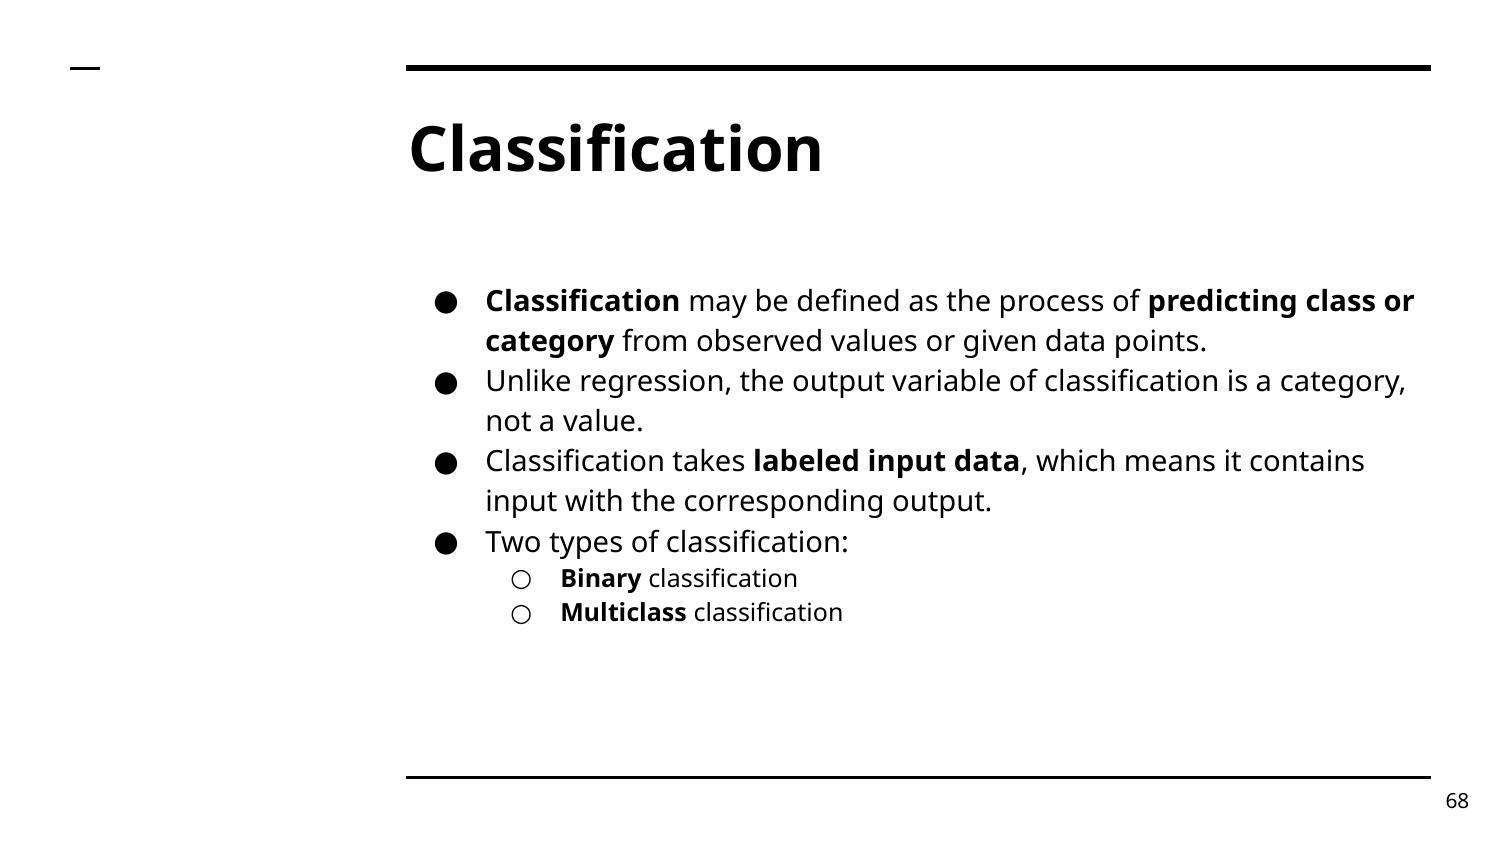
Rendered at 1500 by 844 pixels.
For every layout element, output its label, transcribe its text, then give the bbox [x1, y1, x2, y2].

slide_number ‹#› [1394, 769, 1484, 834]
title Classification [393, 94, 1431, 199]
list Classification may be defined as the process of predicting class or category from observed values or given data points. Unlike regression, the output variable of classification is a category, not a value. Classification takes labeled input data, which means it contains input with the corresponding output. Two types of classification: Binary classification Multiclass classification [395, 261, 1433, 755]
